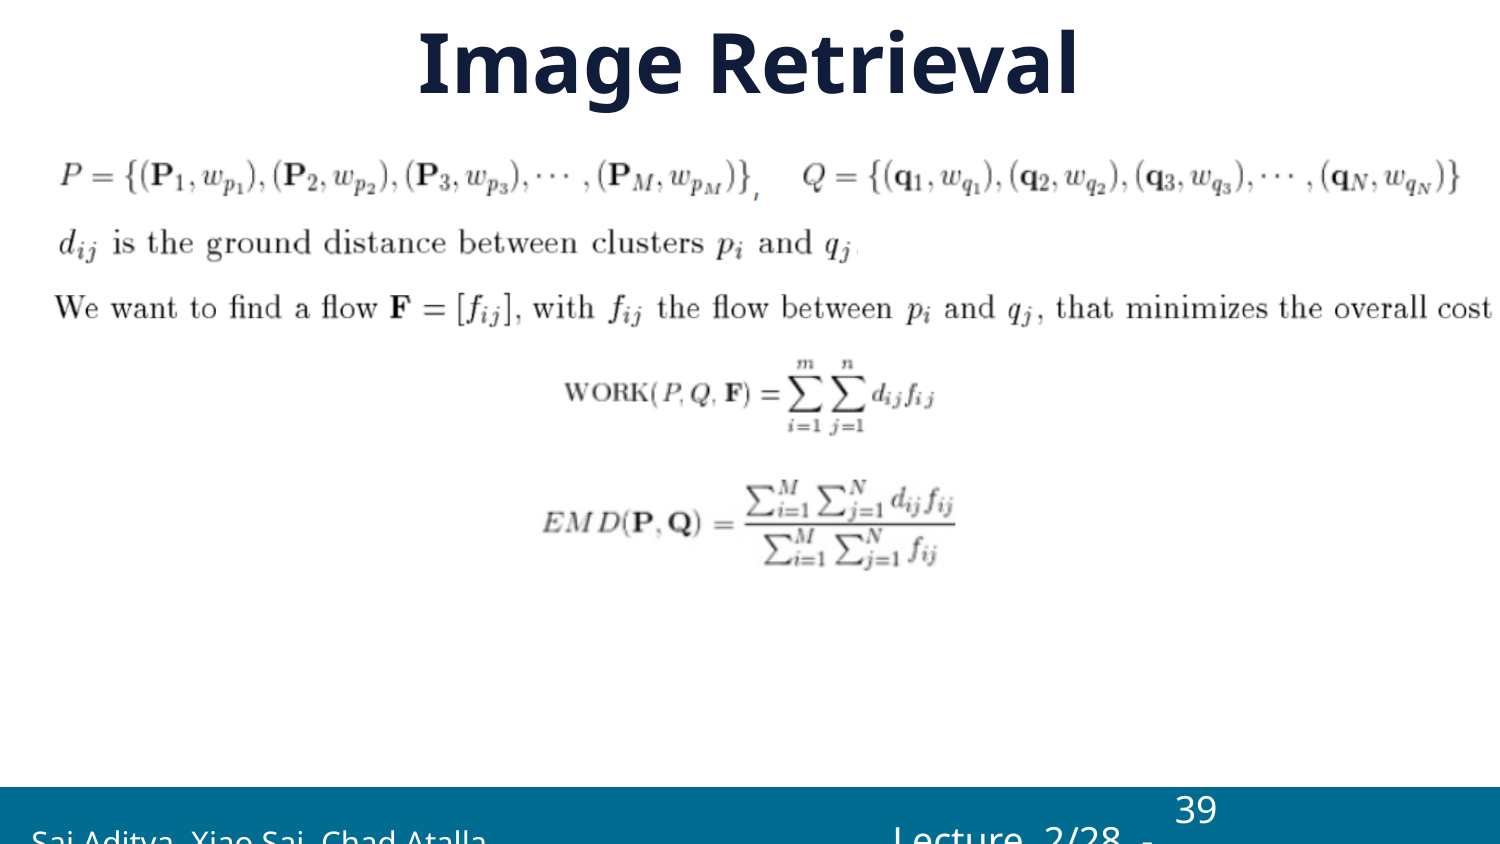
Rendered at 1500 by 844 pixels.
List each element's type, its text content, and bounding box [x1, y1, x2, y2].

picture [535, 458, 965, 597]
picture [49, 222, 859, 273]
list Sai Aditya, Xiao Sai, Chad Atalla Lecture 2/28 - [0, 787, 1500, 844]
picture [49, 282, 1500, 330]
picture [542, 342, 958, 453]
slide_number ‹#› [1156, 787, 1226, 836]
picture [49, 144, 1476, 212]
title Image Retrieval [75, 11, 1425, 110]
